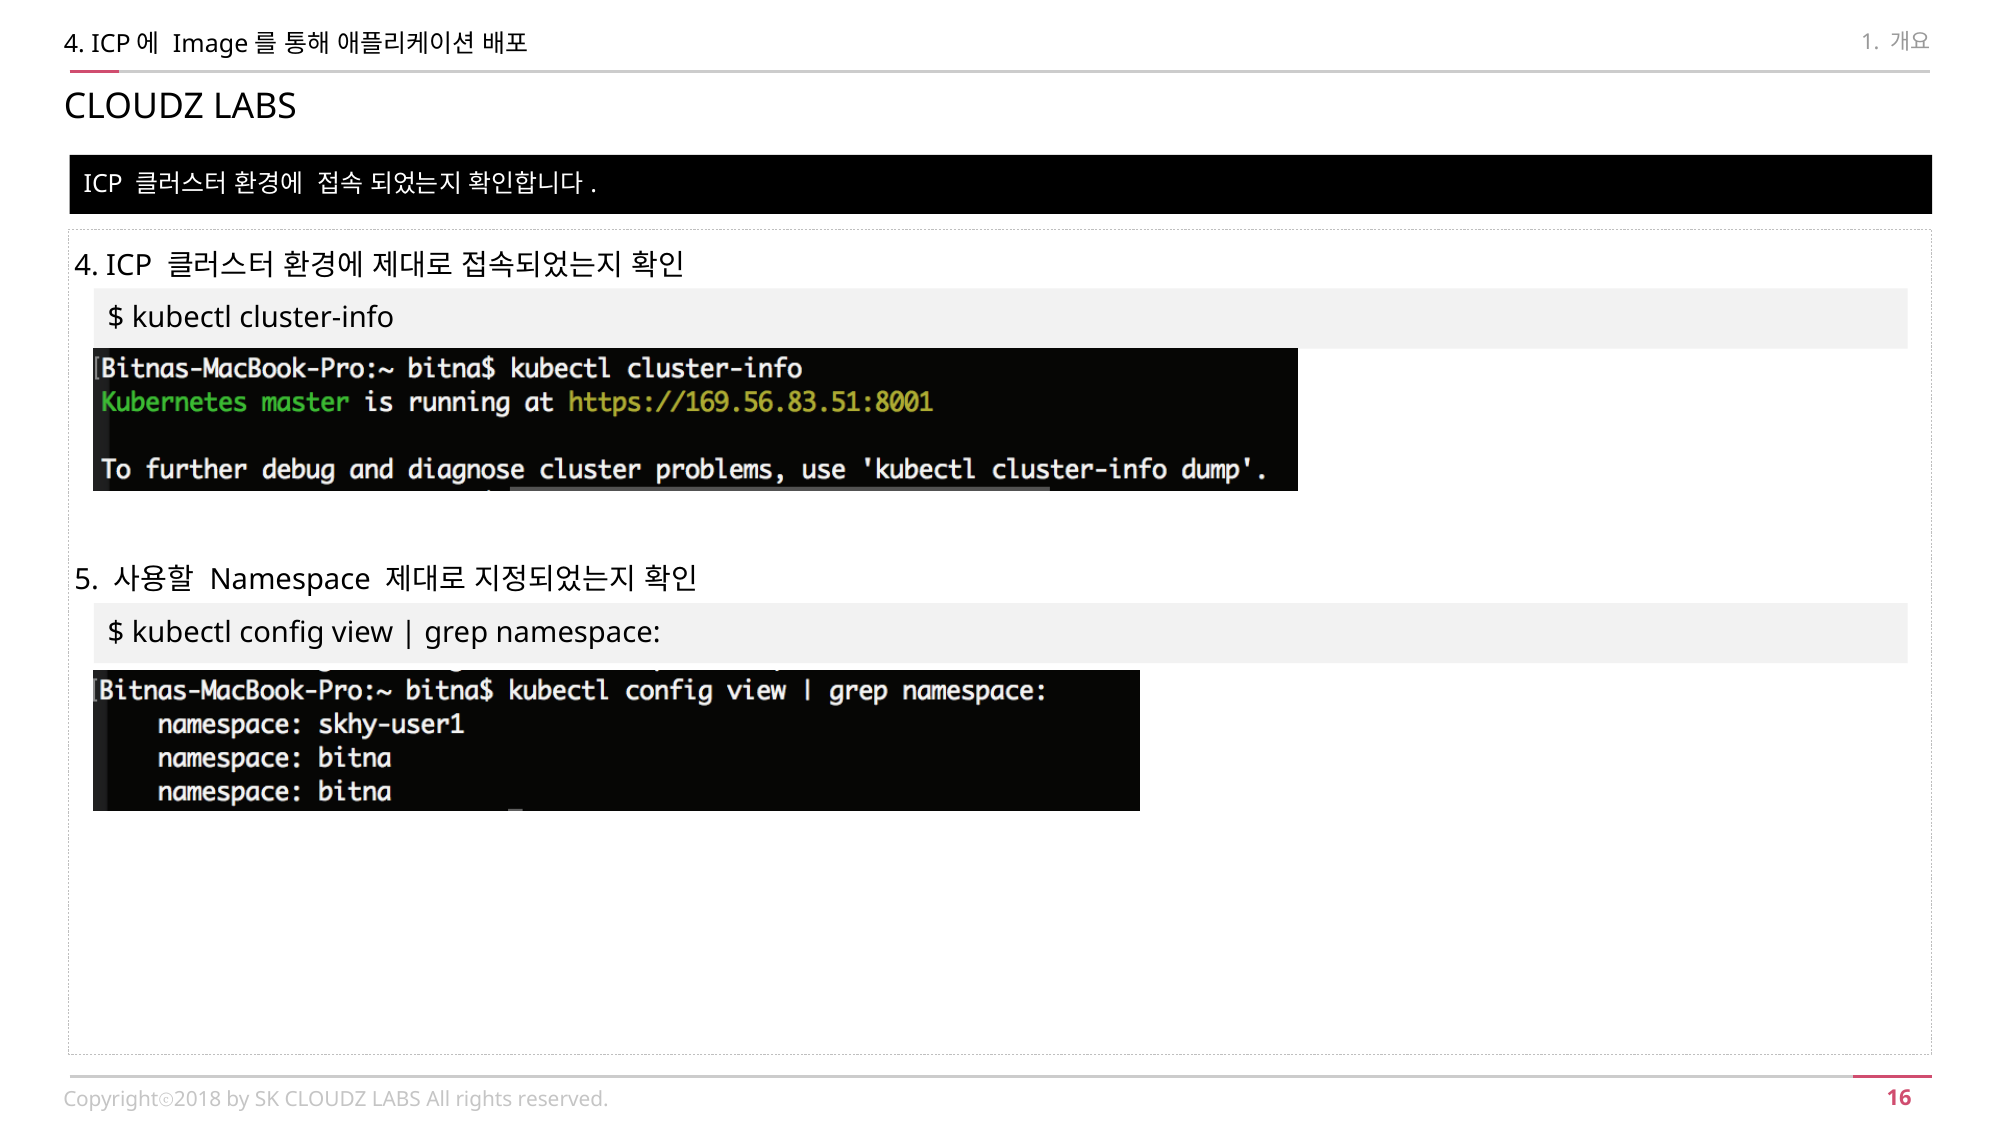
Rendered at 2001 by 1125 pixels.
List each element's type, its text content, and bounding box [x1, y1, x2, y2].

list 1. 개요 [1159, 30, 1931, 79]
picture [93, 670, 1140, 811]
list CLOUDZ LABS [50, 79, 1931, 144]
text_box $ kubectl config view | grep namespace: [93, 603, 1908, 664]
footer Copyrightⓒ2018 by SK CLOUDZ LABS All rights reserved. [48, 1072, 1102, 1124]
text_box 4. ICP 클러스터 환경에 제대로 접속되었는지 확인 5. 사용할 Namespace 제대로 지정되었는지 확인 [59, 238, 1867, 1058]
list ICP 클러스터 환경에 접속 되었는지 확인합니다. [69, 154, 1933, 214]
list 4. ICP에 Image를 통해 애플리케이션 배포 [50, 30, 1153, 78]
picture [93, 348, 1299, 491]
list $ kubectl cluster-info [93, 288, 1908, 349]
